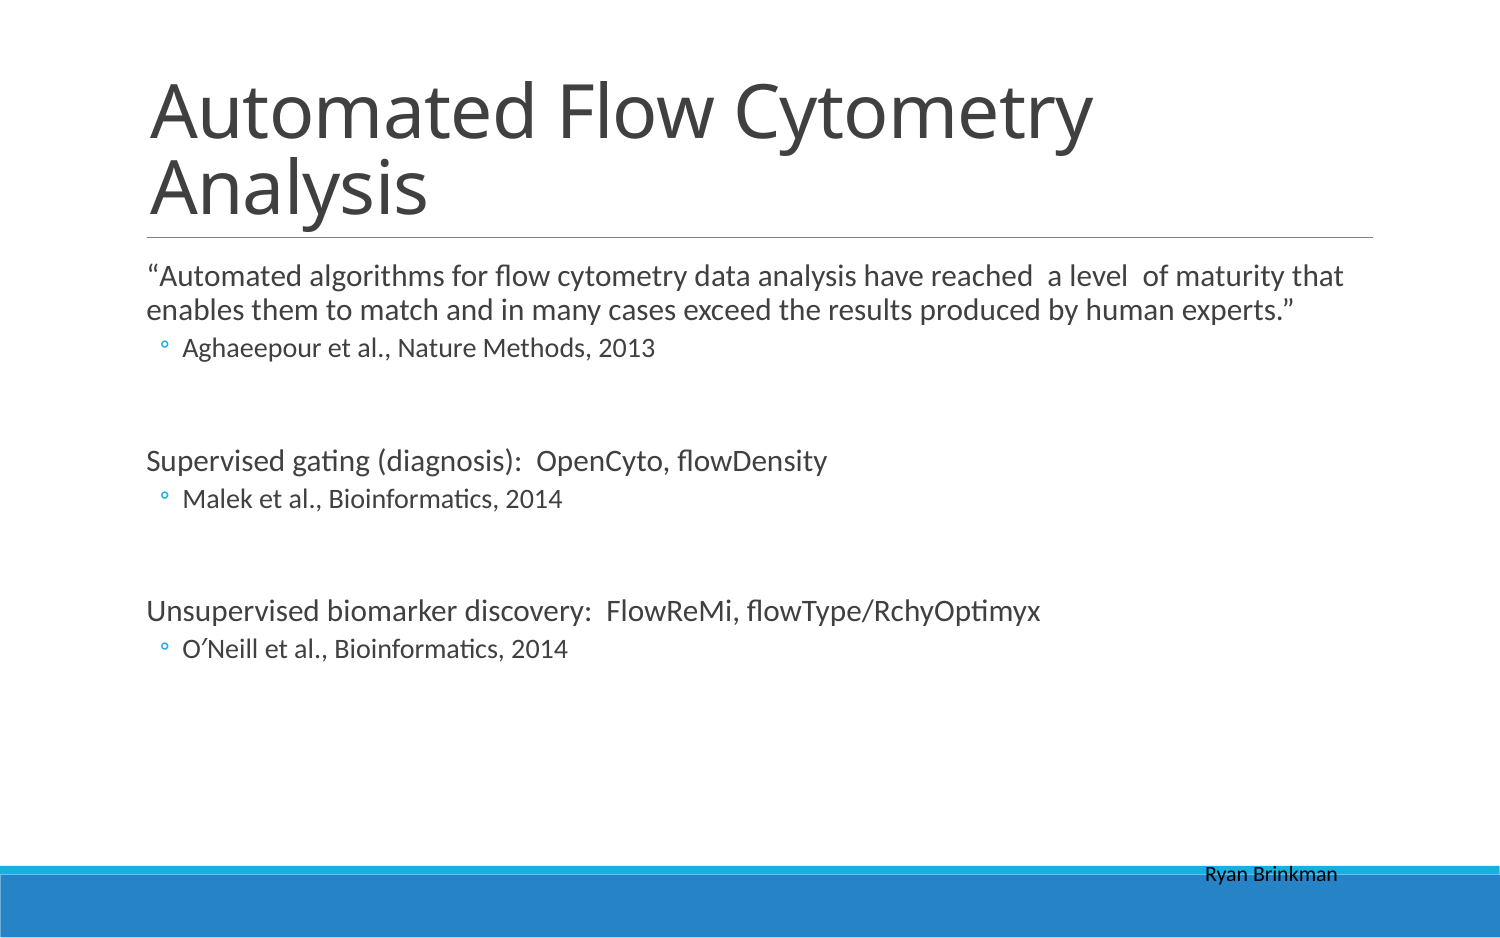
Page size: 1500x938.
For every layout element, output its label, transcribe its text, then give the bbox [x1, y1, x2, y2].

text_box Ryan Brinkman [1190, 852, 1354, 894]
list “Automated algorithms for flow cytometry data analysis have reached a level of maturity that enables them to match and in many cases exceed the results produced by human experts.” Aghaeepour et al., Nature Methods, 2013 Supervised gating (diagnosis): OpenCyto, flowDensity Malek et al., Bioinformatics, 2014 Unsupervised biomarker discovery: FlowReMi, flowType/RchyOptimyx O′Neill et al., Bioinformatics, 2014 [135, 252, 1373, 848]
title Automated Flow Cytometry Analysis [135, 39, 1373, 238]
